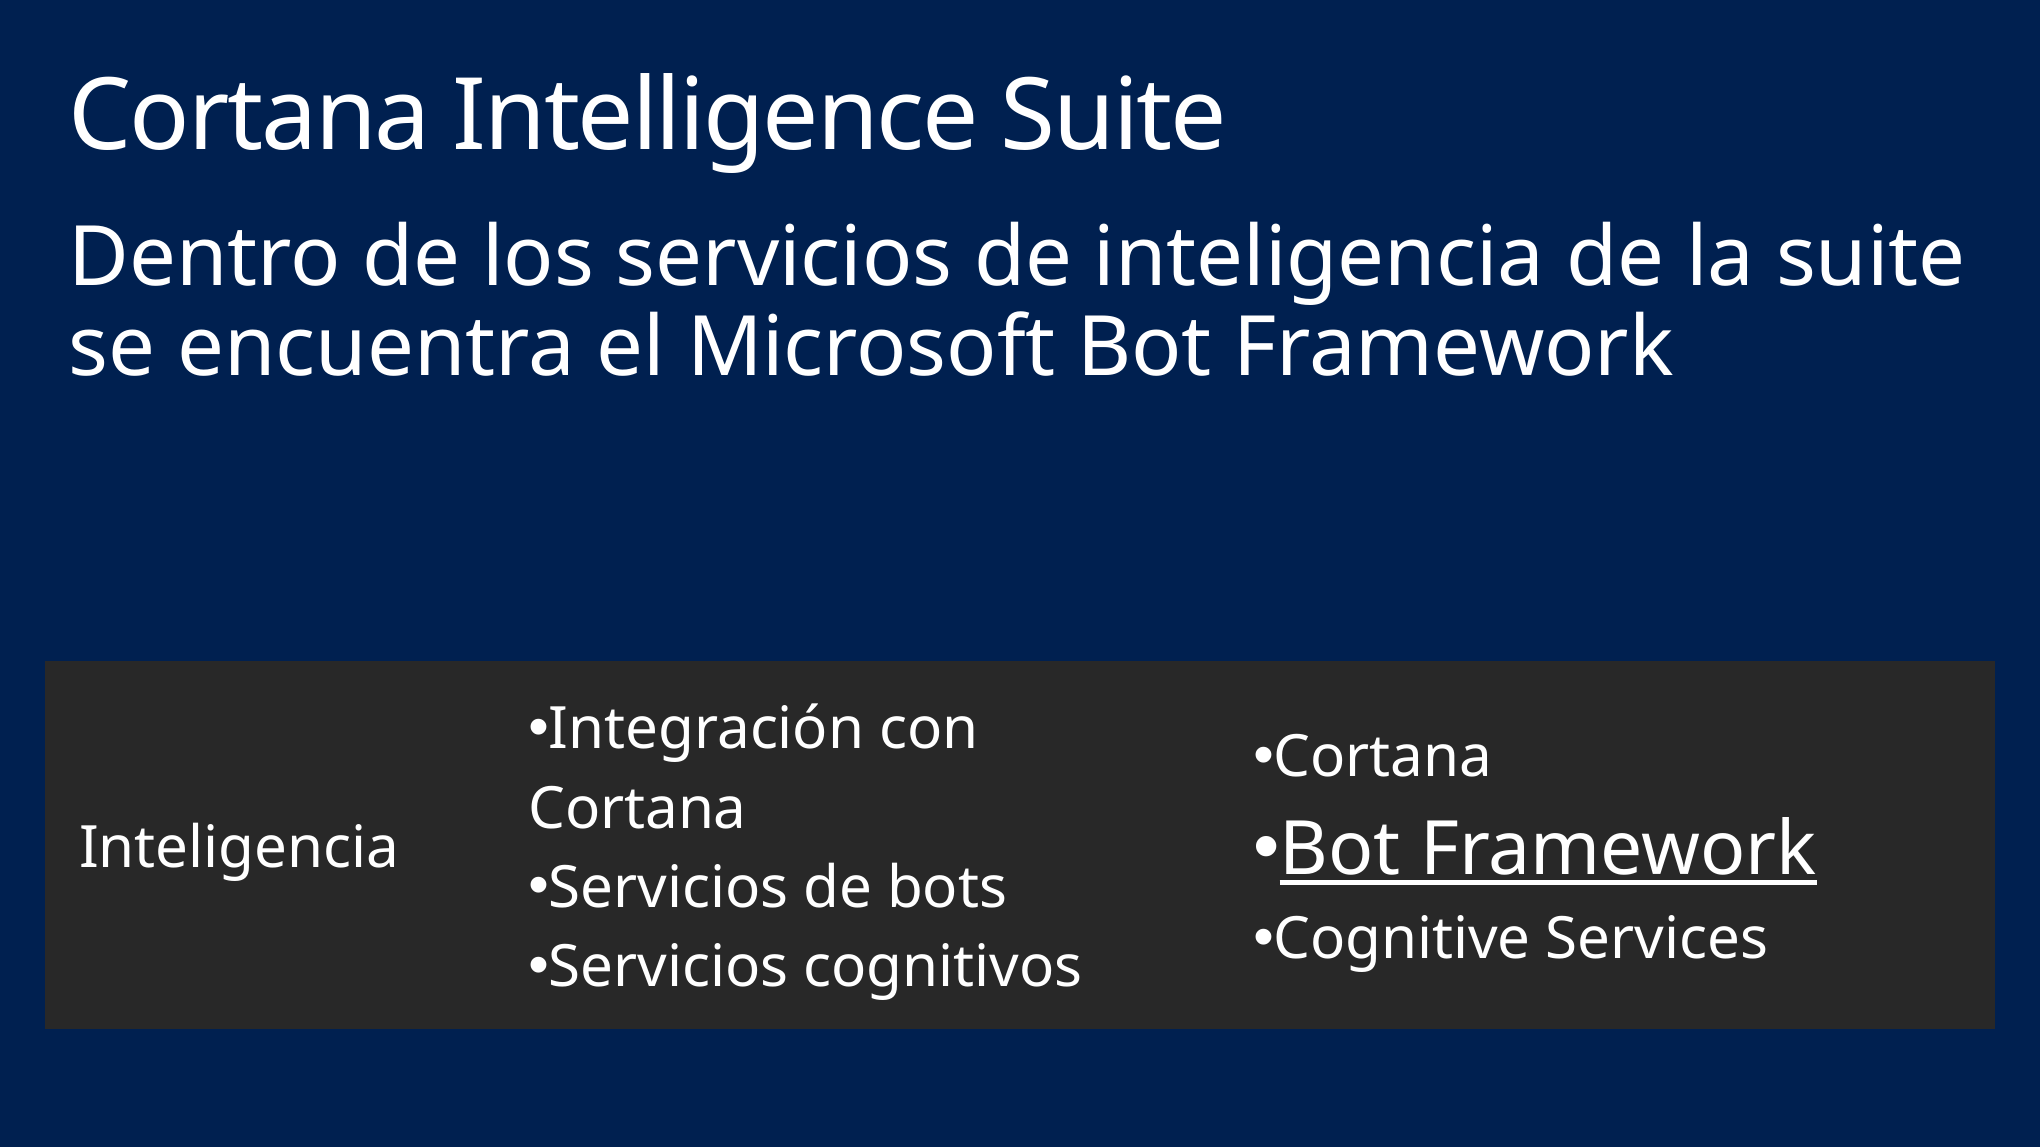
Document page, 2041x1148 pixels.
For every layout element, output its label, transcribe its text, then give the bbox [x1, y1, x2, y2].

table_header Integración con Cortana Servicios de bots Servicios cognitivos [495, 661, 1220, 1029]
list Dentro de los servicios de inteligencia de la suite se encuentra el Microsoft Bot Framework [45, 198, 1996, 411]
title Cortana Intelligence Suite [45, 48, 1996, 198]
table_header Inteligencia [45, 661, 495, 1029]
table_header Cortana Bot Framework Cognitive Services [1220, 661, 1995, 1029]
